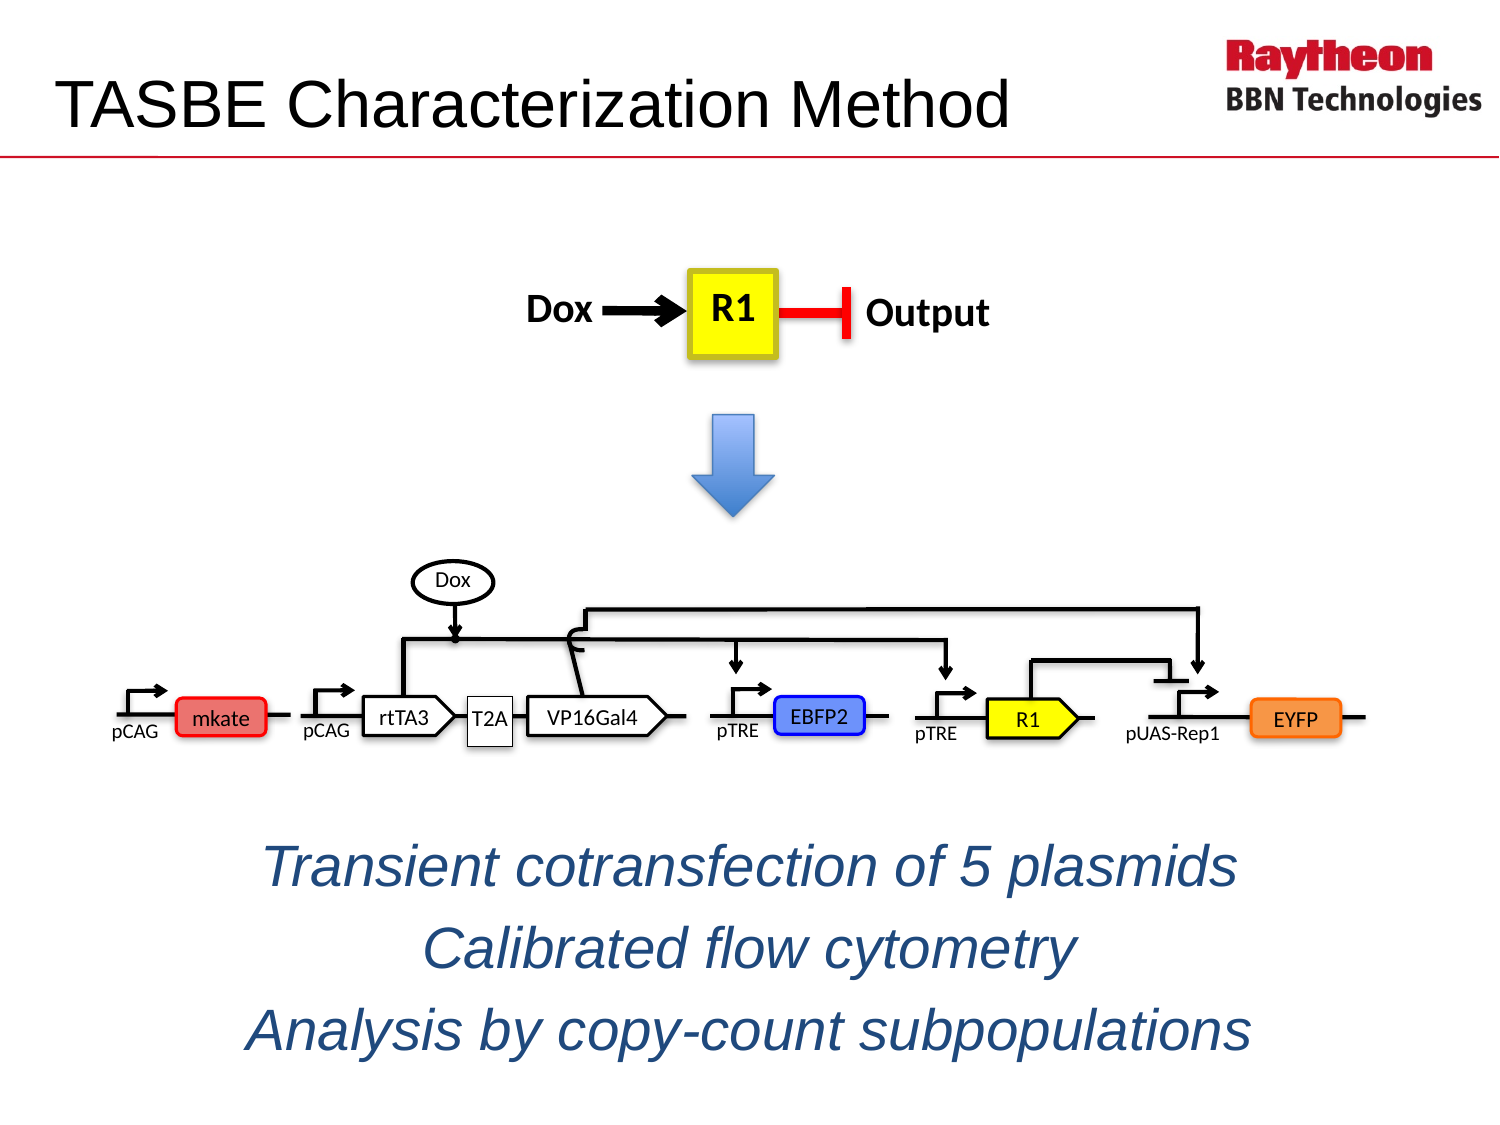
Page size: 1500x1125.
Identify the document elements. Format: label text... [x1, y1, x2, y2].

picture [1222, 36, 1484, 121]
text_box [510, 270, 1016, 358]
title TASBE Characterization Method [39, 44, 1390, 158]
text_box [96, 560, 1366, 753]
list Transient cotransfection of 5 plasmids Calibrated flow cytometry Analysis by copy-count subpopulations [74, 820, 1426, 1094]
text_box [691, 413, 776, 518]
